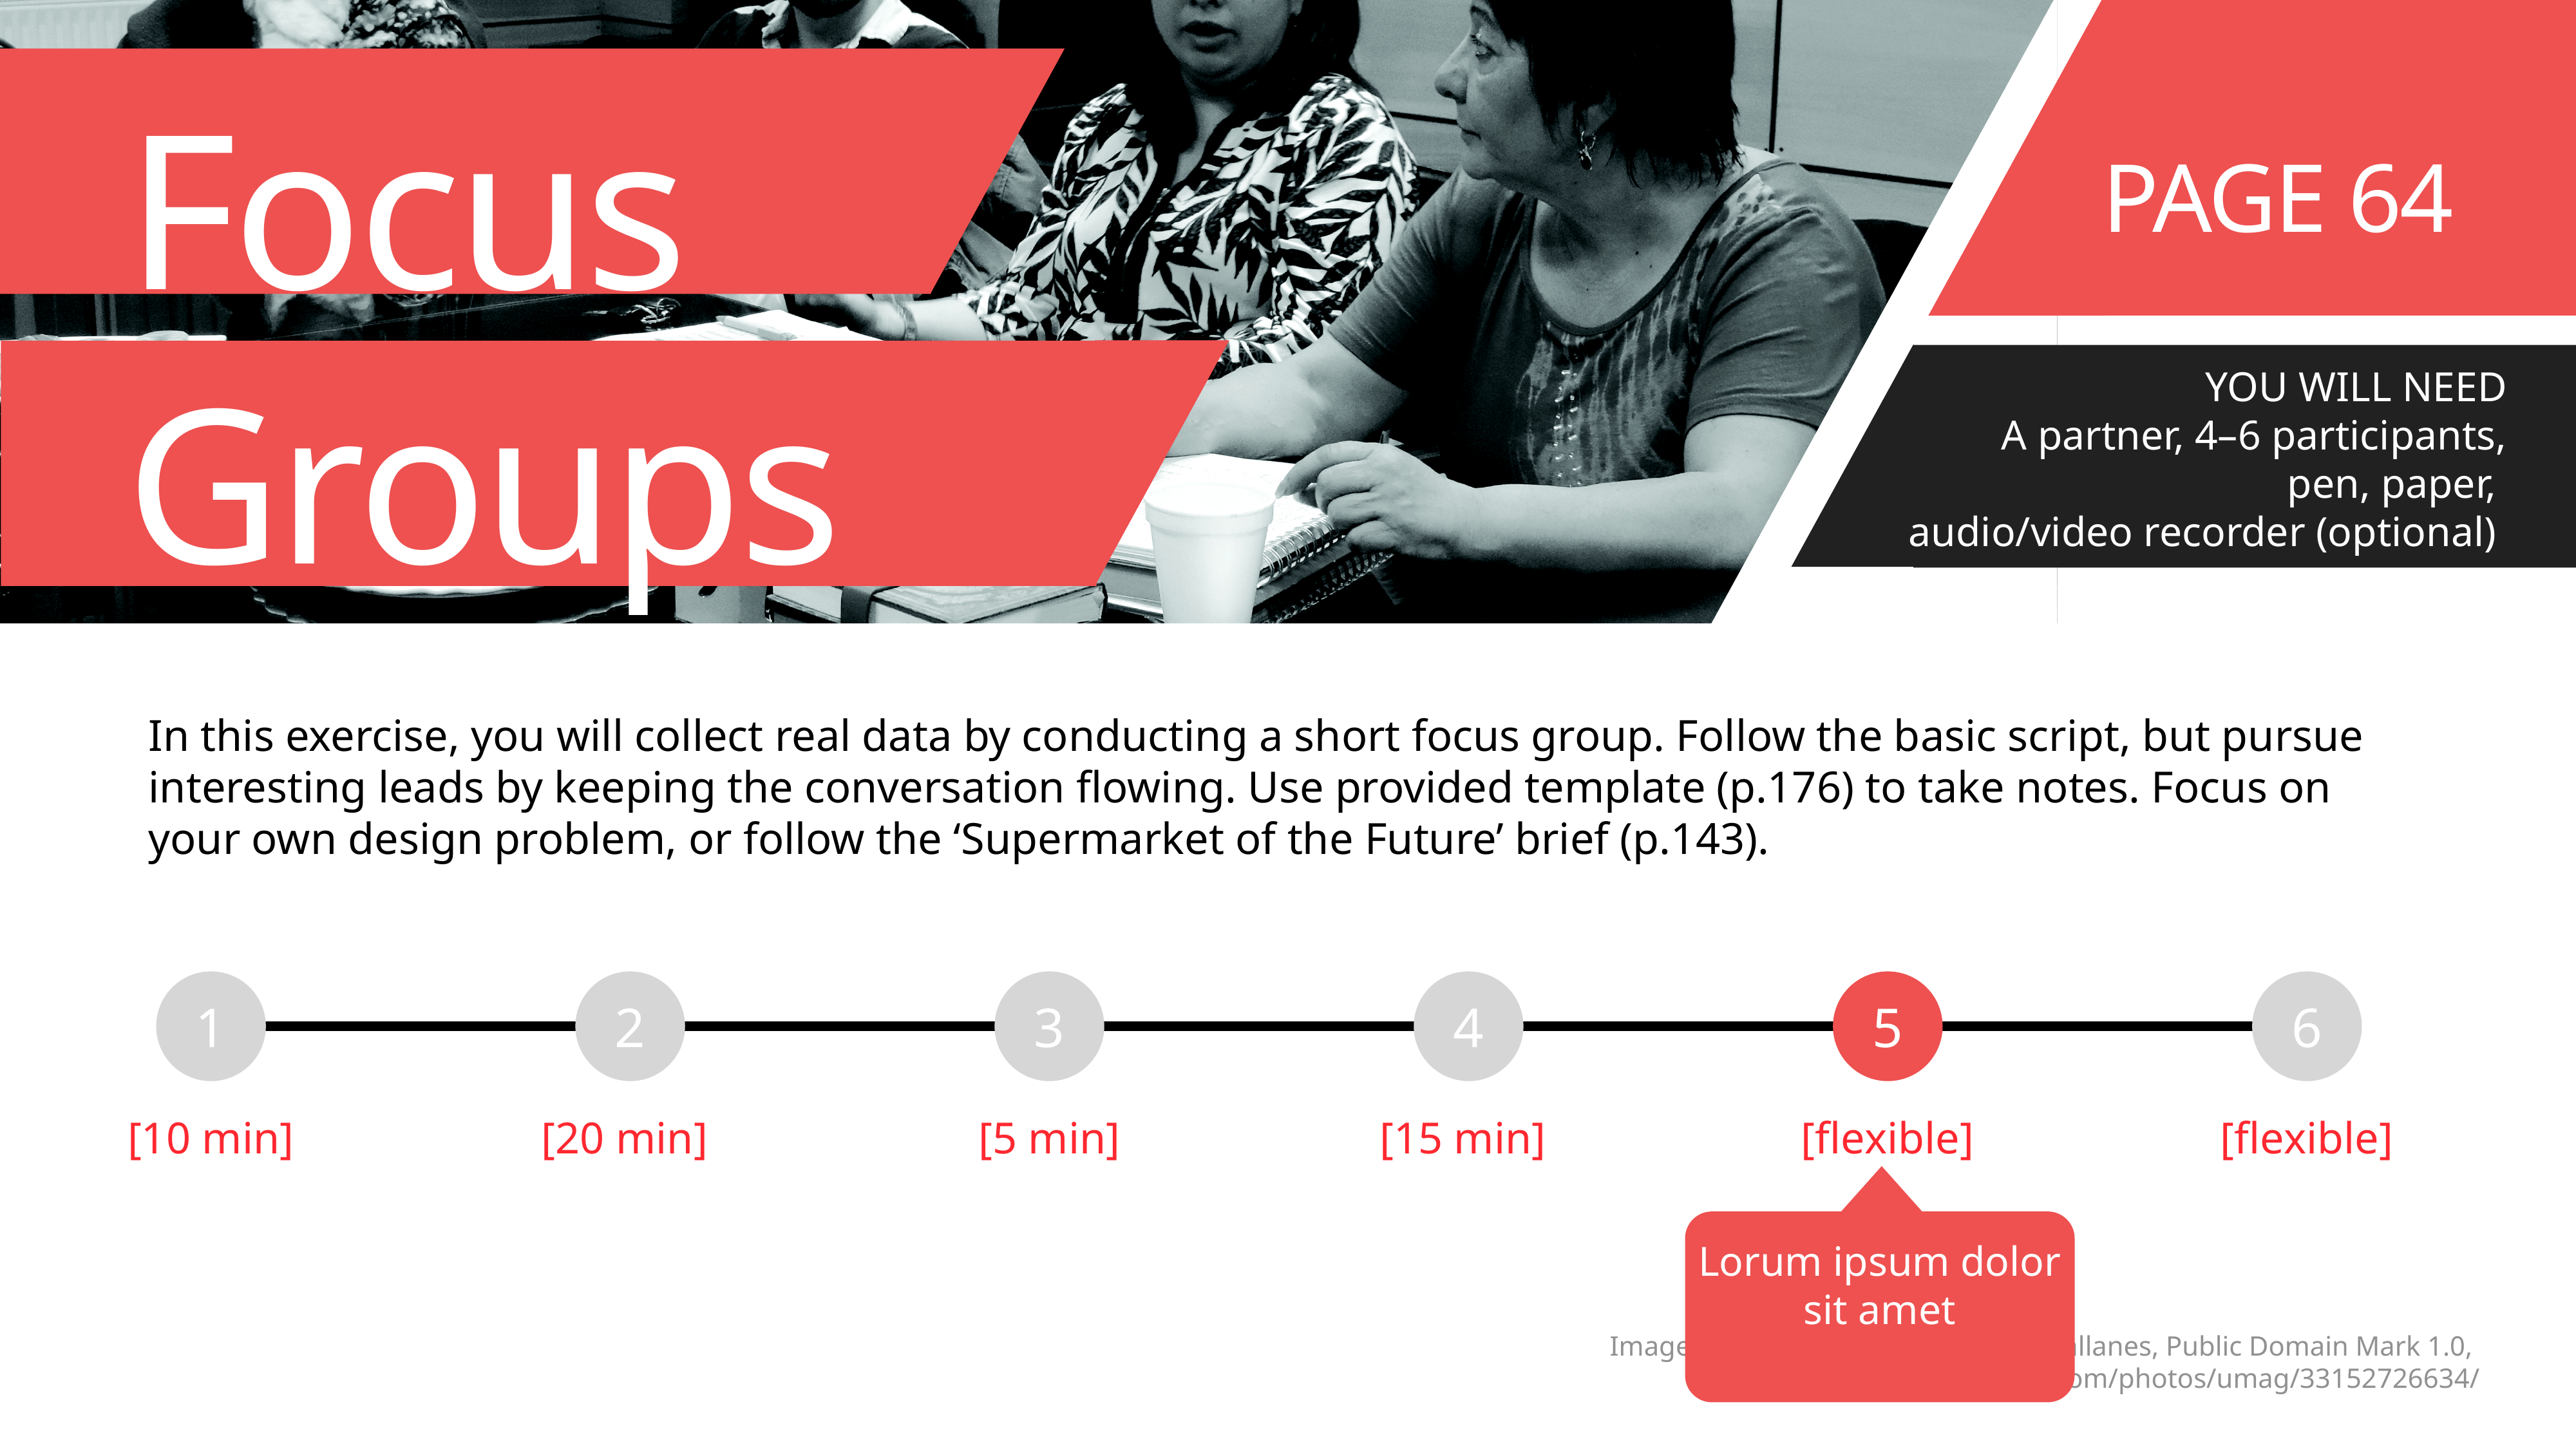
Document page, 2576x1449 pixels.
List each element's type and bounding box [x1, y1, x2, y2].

text_box [0, 0, 2576, 1401]
